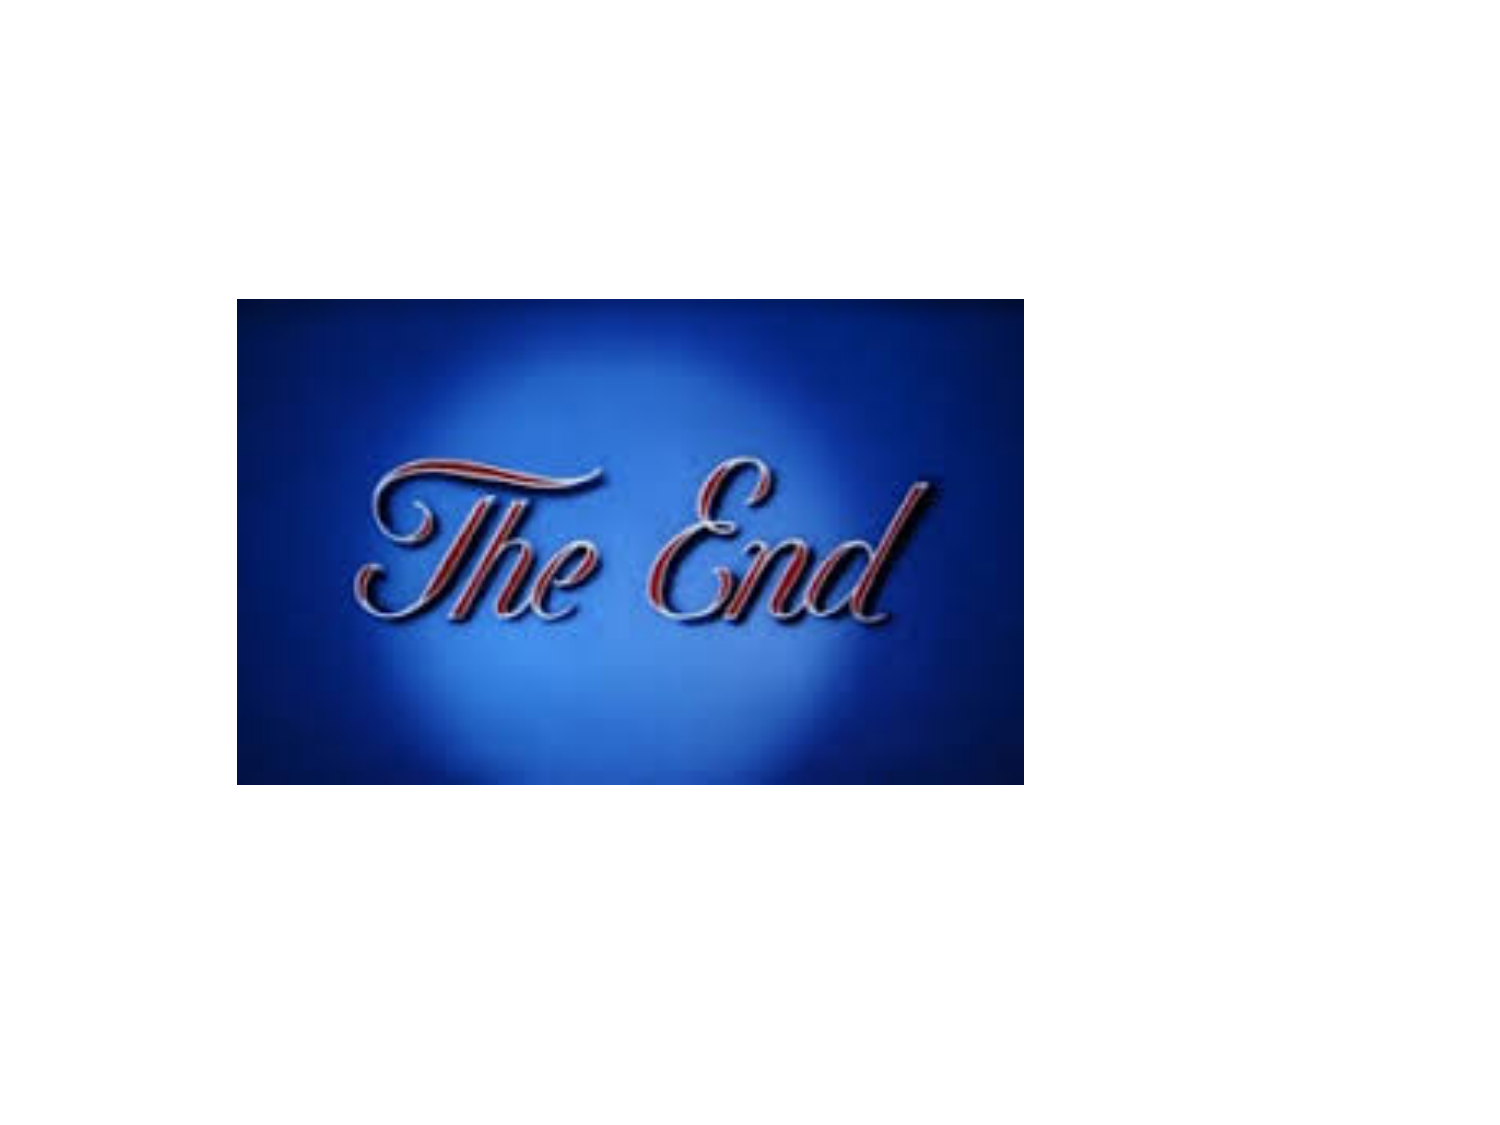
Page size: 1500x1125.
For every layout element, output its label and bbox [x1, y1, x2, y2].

picture [237, 299, 1025, 786]
